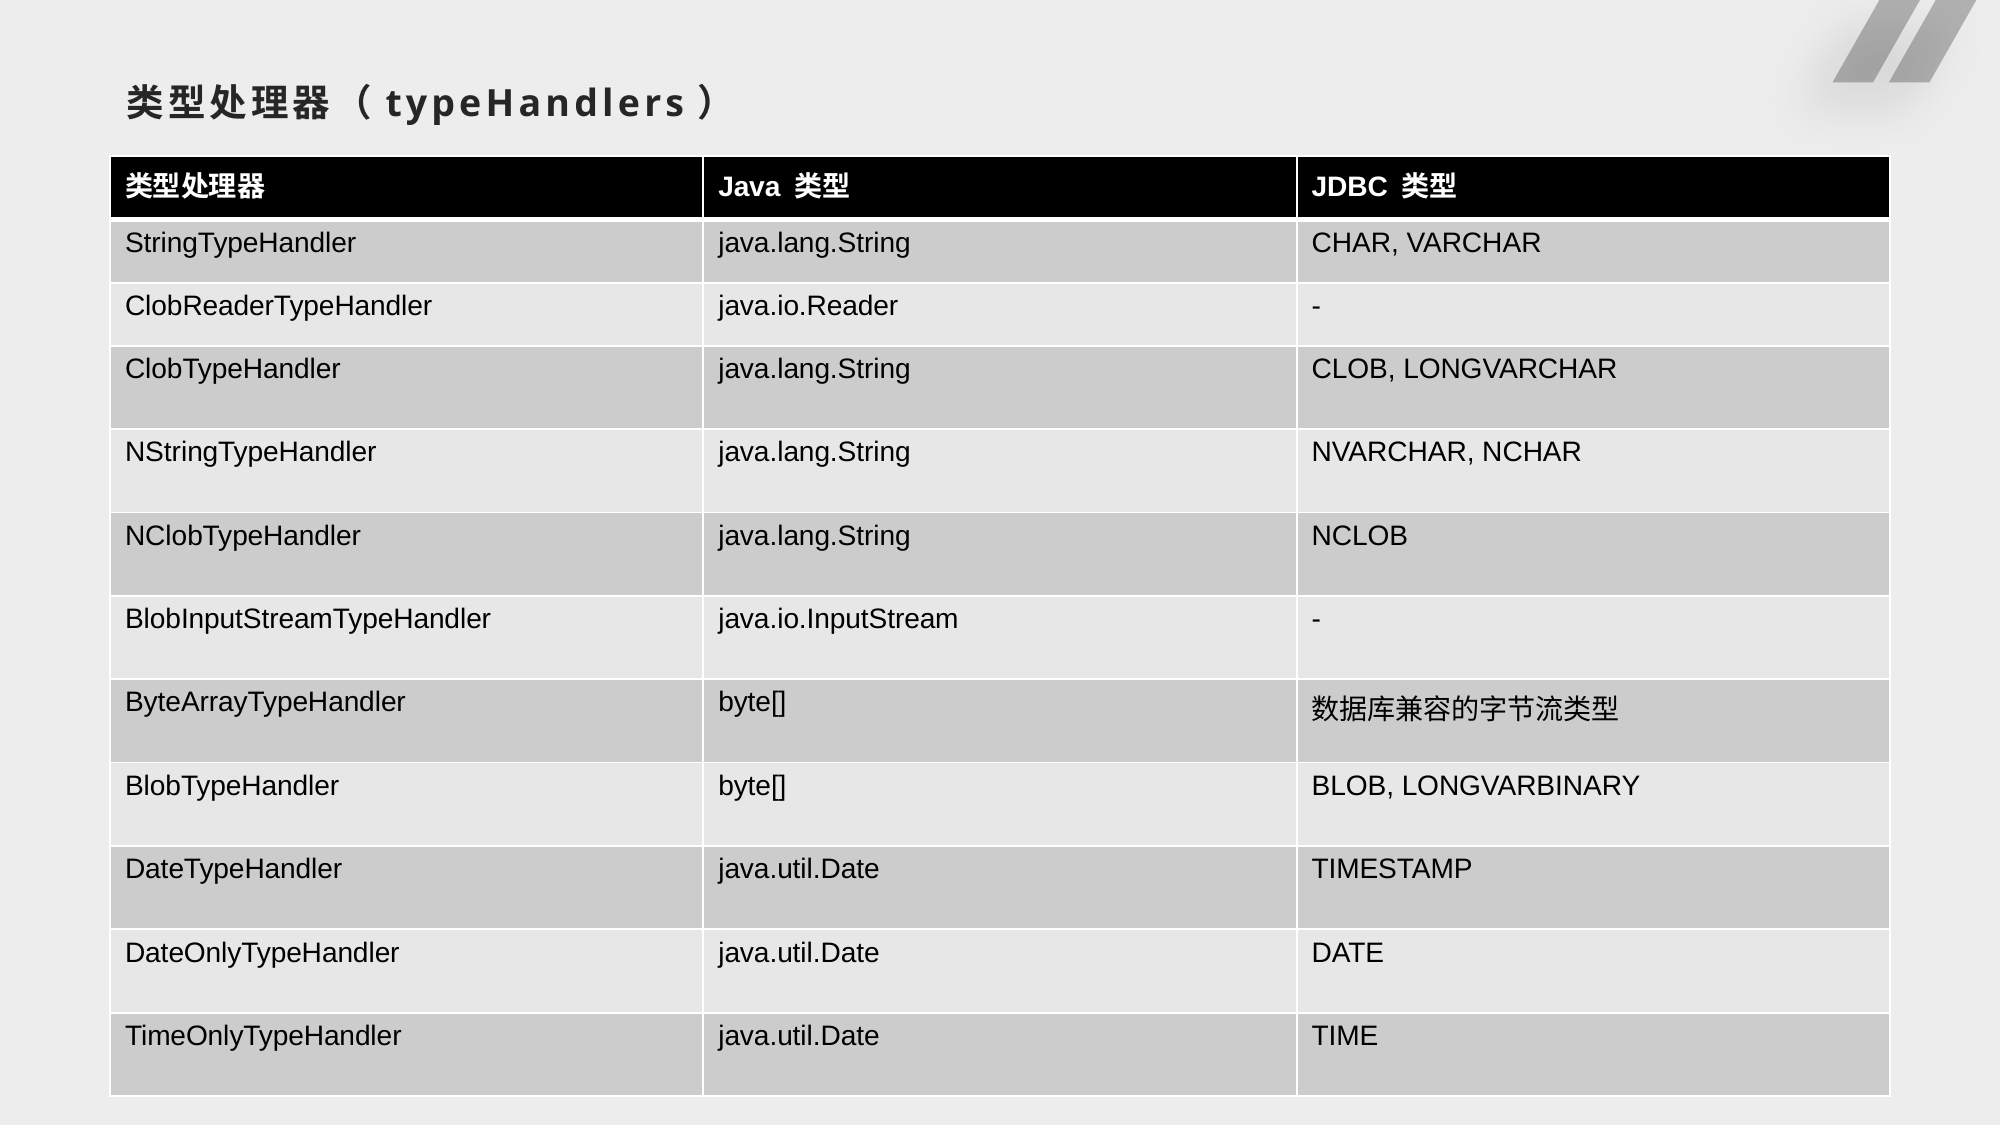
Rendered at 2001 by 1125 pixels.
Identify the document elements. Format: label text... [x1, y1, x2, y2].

table_cell CLOB, LONGVARCHAR [1298, 347, 1889, 428]
table_header Java 类型 [704, 157, 1296, 217]
table_cell BlobTypeHandler [111, 763, 702, 845]
table_cell java.util.Date [704, 930, 1296, 1012]
table_cell ByteArrayTypeHandler [111, 680, 702, 762]
table_cell CHAR, VARCHAR [1298, 222, 1889, 282]
table_cell 数据库兼容的字节流类型 [1298, 680, 1889, 762]
table_cell DATE [1298, 930, 1889, 1012]
table_header 类型处理器 [111, 157, 702, 217]
table_cell - [1298, 284, 1889, 345]
table_cell DateOnlyTypeHandler [111, 930, 702, 1012]
table_cell DateTypeHandler [111, 847, 702, 928]
table_cell NClobTypeHandler [111, 513, 702, 595]
table_cell NVARCHAR, NCHAR [1298, 430, 1889, 512]
table_cell NStringTypeHandler [111, 430, 702, 512]
table_cell byte[] [704, 680, 1296, 762]
table_header JDBC 类型 [1298, 157, 1889, 217]
table_cell java.lang.String [704, 347, 1296, 428]
table_cell ClobReaderTypeHandler [111, 284, 702, 345]
table_cell - [1298, 597, 1889, 678]
table_cell java.io.InputStream [704, 597, 1296, 678]
table_cell TIMESTAMP [1298, 847, 1889, 928]
table_cell BLOB, LONGVARBINARY [1298, 763, 1889, 845]
table_cell java.lang.String [704, 222, 1296, 282]
table_cell java.lang.String [704, 513, 1296, 595]
table_cell StringTypeHandler [111, 222, 702, 282]
table_cell TimeOnlyTypeHandler [111, 1014, 702, 1095]
table_cell ClobTypeHandler [111, 347, 702, 428]
table_cell byte[] [704, 763, 1296, 845]
table_cell java.util.Date [704, 847, 1296, 928]
table_cell java.lang.String [704, 430, 1296, 512]
table_cell java.util.Date [704, 1014, 1296, 1095]
table_cell TIME [1298, 1014, 1889, 1095]
table_cell BlobInputStreamTypeHandler [111, 597, 702, 678]
table_cell java.io.Reader [704, 284, 1296, 345]
title 类型处理器（typeHandlers） [109, 72, 1891, 146]
table_cell NCLOB [1298, 513, 1889, 595]
